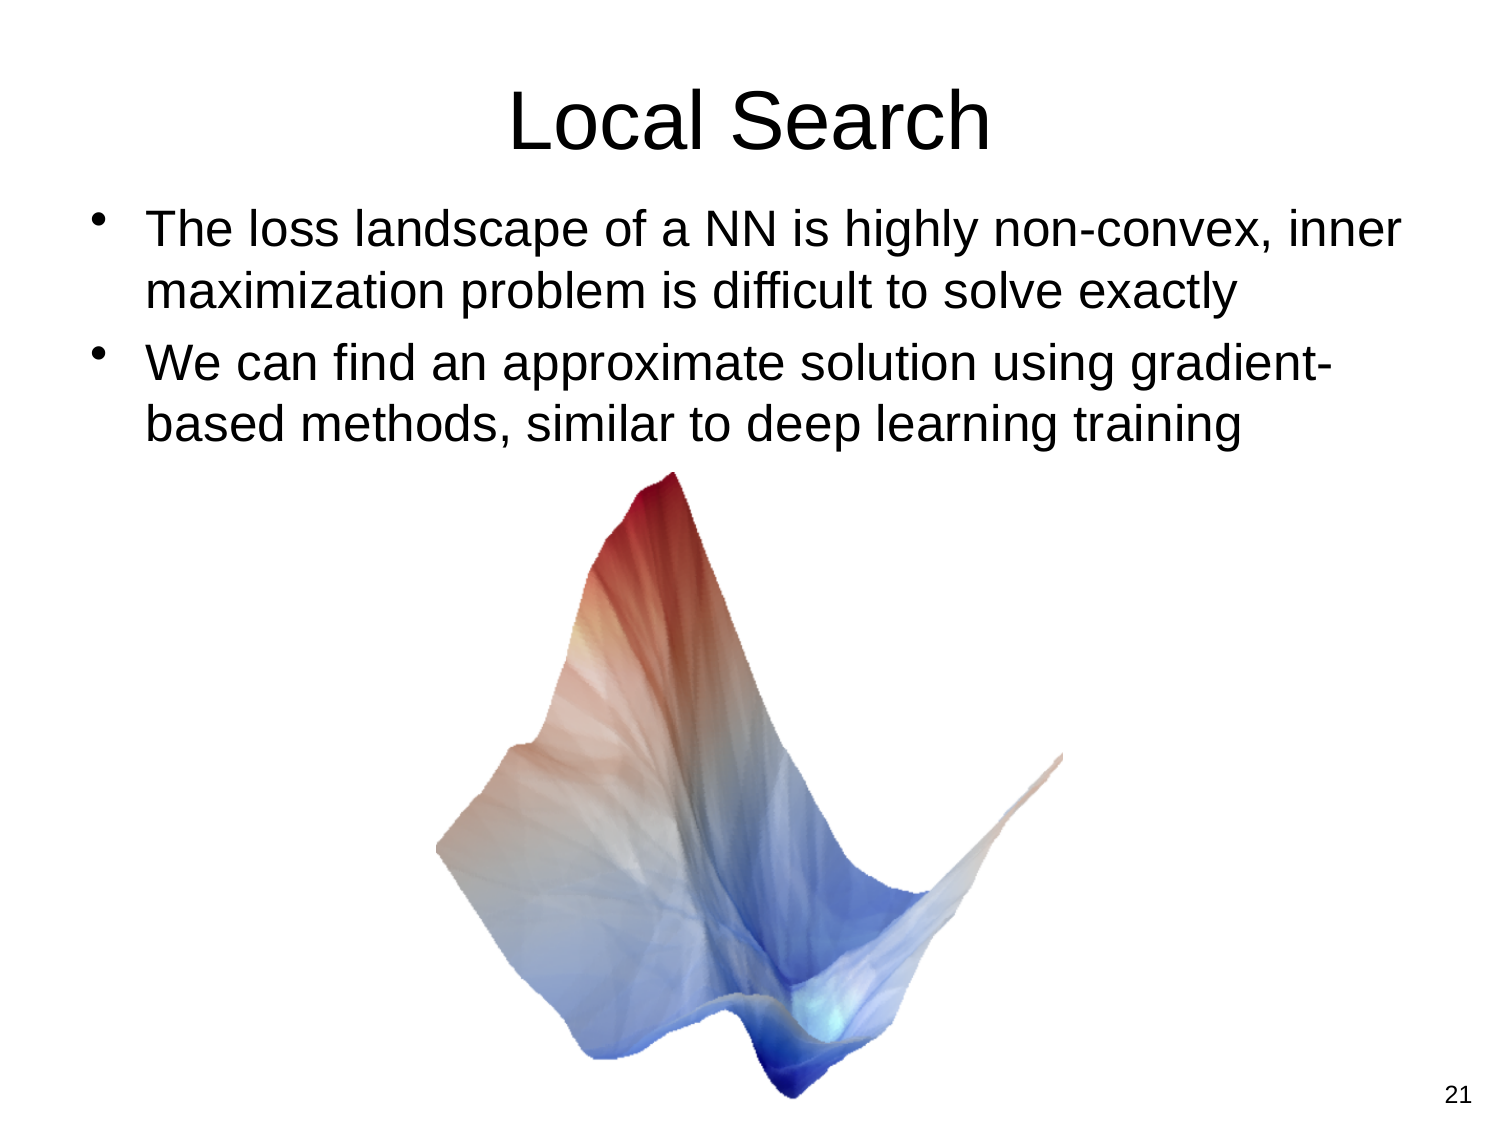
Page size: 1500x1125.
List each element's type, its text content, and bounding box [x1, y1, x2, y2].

list The loss landscape of a NN is highly non-convex, inner maximization problem is difficult to solve exactly We can find an approximate solution using gradient-based methods, similar to deep learning training [74, 187, 1426, 540]
title Local Search [74, 44, 1426, 187]
slide_number 21 [1137, 1070, 1488, 1112]
picture [436, 472, 1064, 1108]
